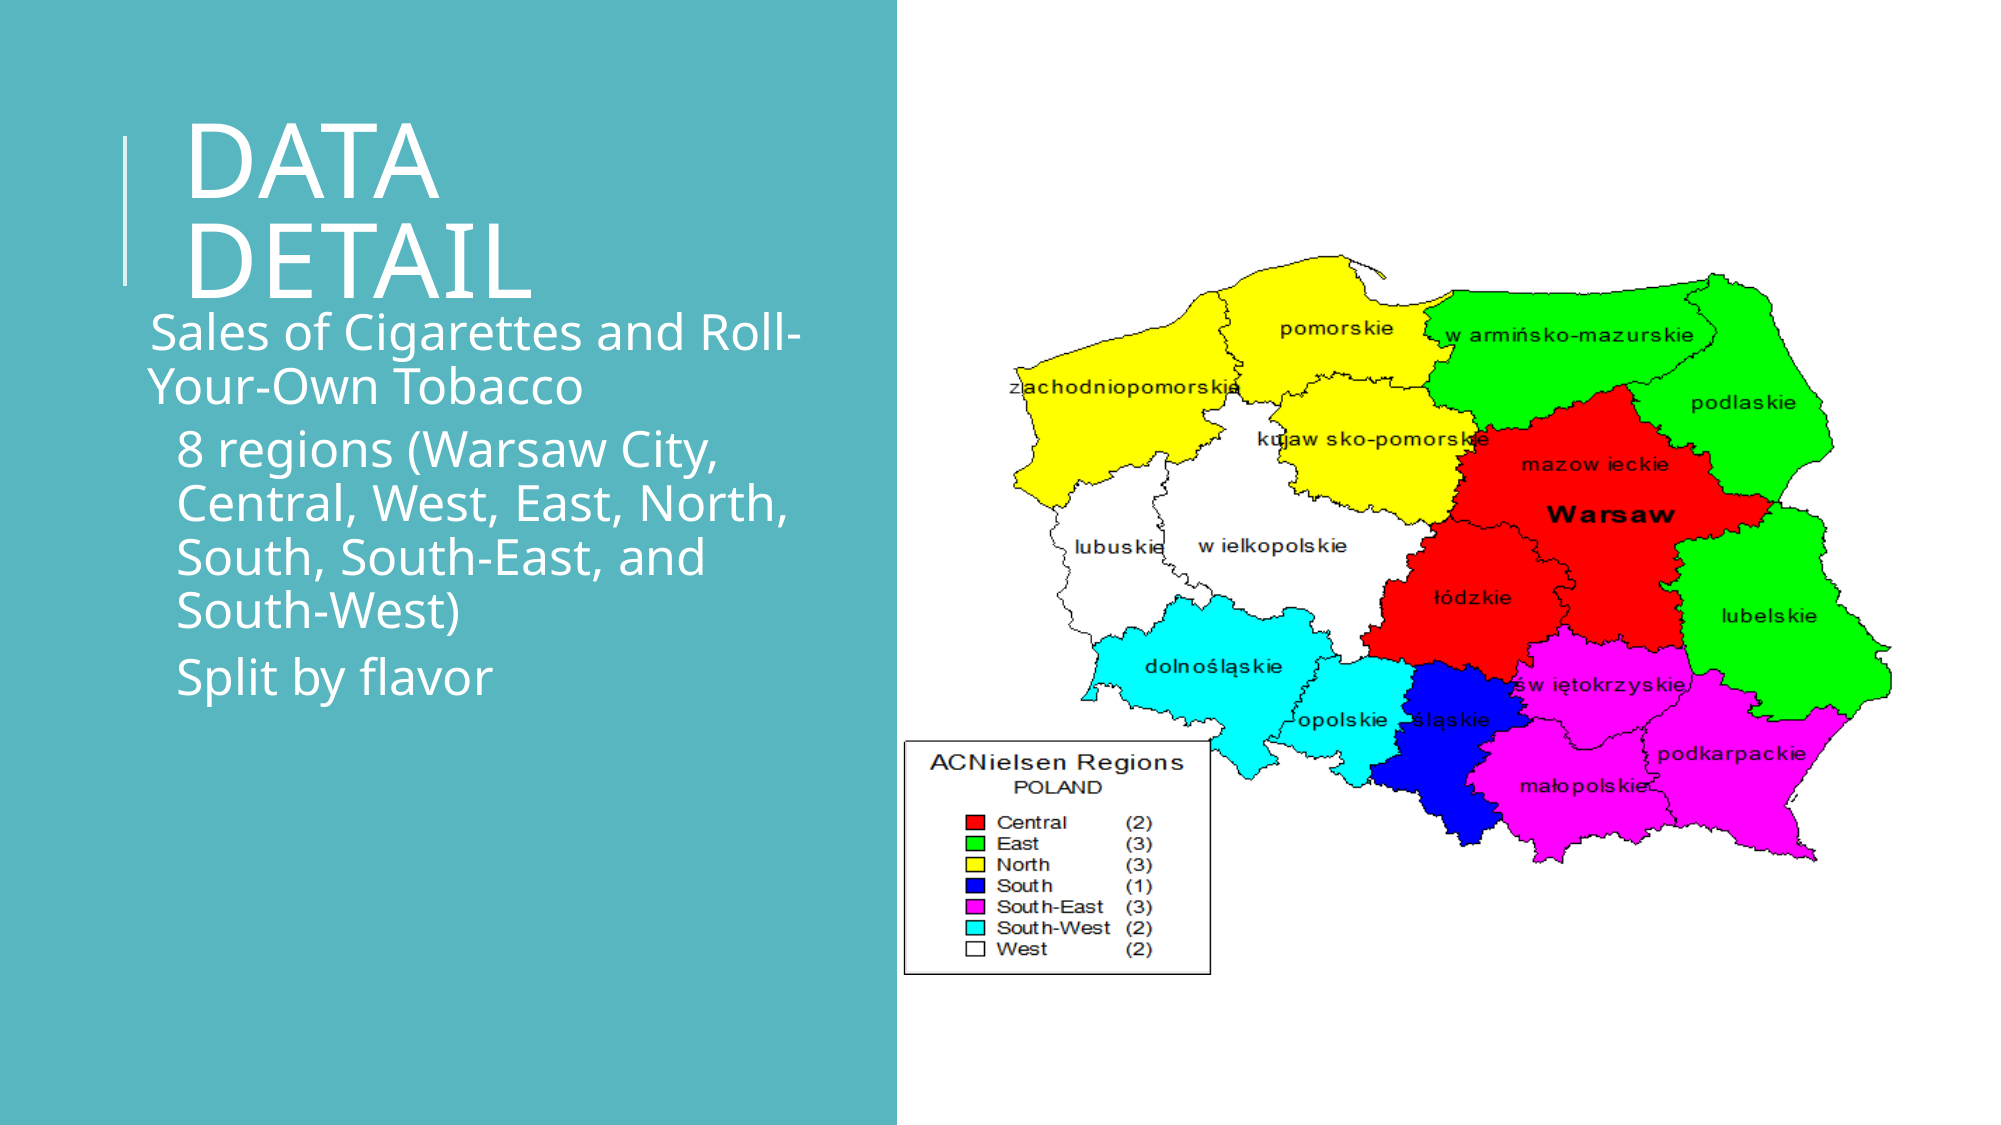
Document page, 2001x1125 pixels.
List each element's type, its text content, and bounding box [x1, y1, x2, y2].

title Data Detail [168, 96, 788, 299]
picture [896, 148, 2000, 976]
list Sales of Cigarettes and Roll-Your-Own Tobacco 8 regions (Warsaw City, Central, West, East, North, South, South-East, and South-West) Split by flavor [125, 299, 844, 1020]
text_box [0, 0, 898, 1125]
